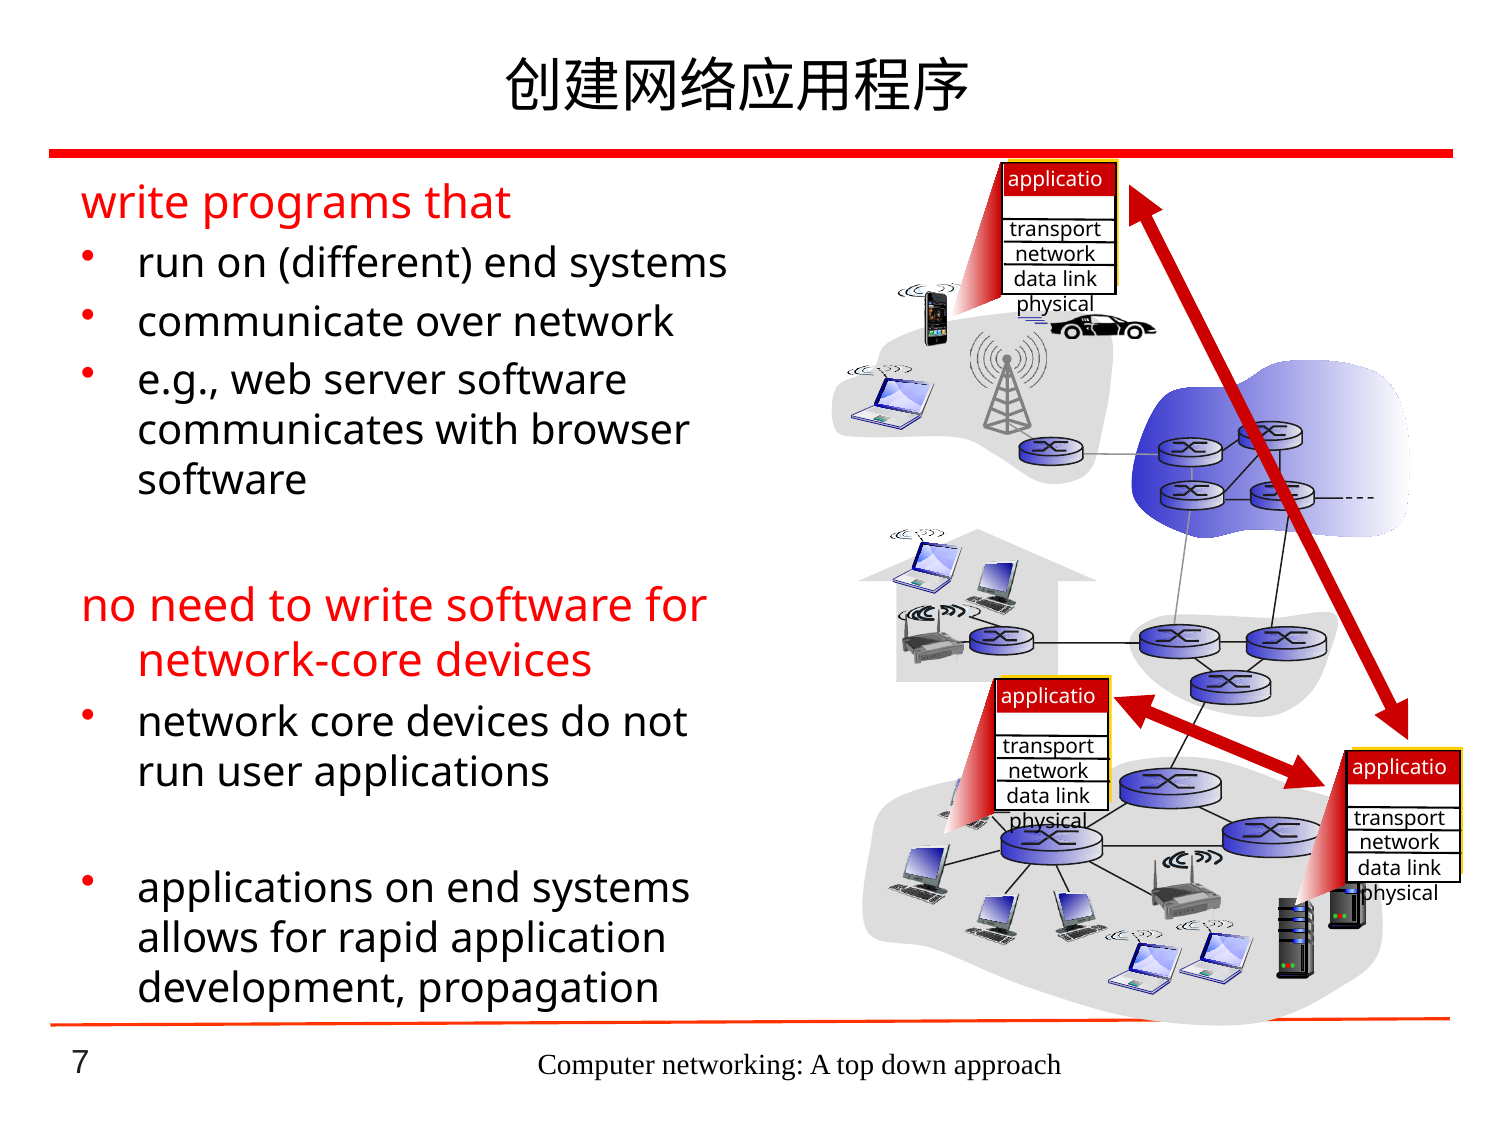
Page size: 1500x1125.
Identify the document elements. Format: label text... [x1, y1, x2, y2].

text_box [1294, 746, 1467, 906]
title 创建网络应用程序 [49, 37, 1426, 130]
text_box [1129, 184, 1178, 280]
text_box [830, 282, 1412, 1029]
list write programs that run on (different) end systems communicate over network e.g., web server software communicates with browser software no need to write software for network-core devices network core devices do not run user applications applications on end systems allows for rapid application development, propagation [65, 164, 776, 1011]
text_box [943, 674, 1116, 834]
footer Computer networking: A top down approach [512, 1037, 1088, 1089]
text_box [950, 158, 1123, 318]
